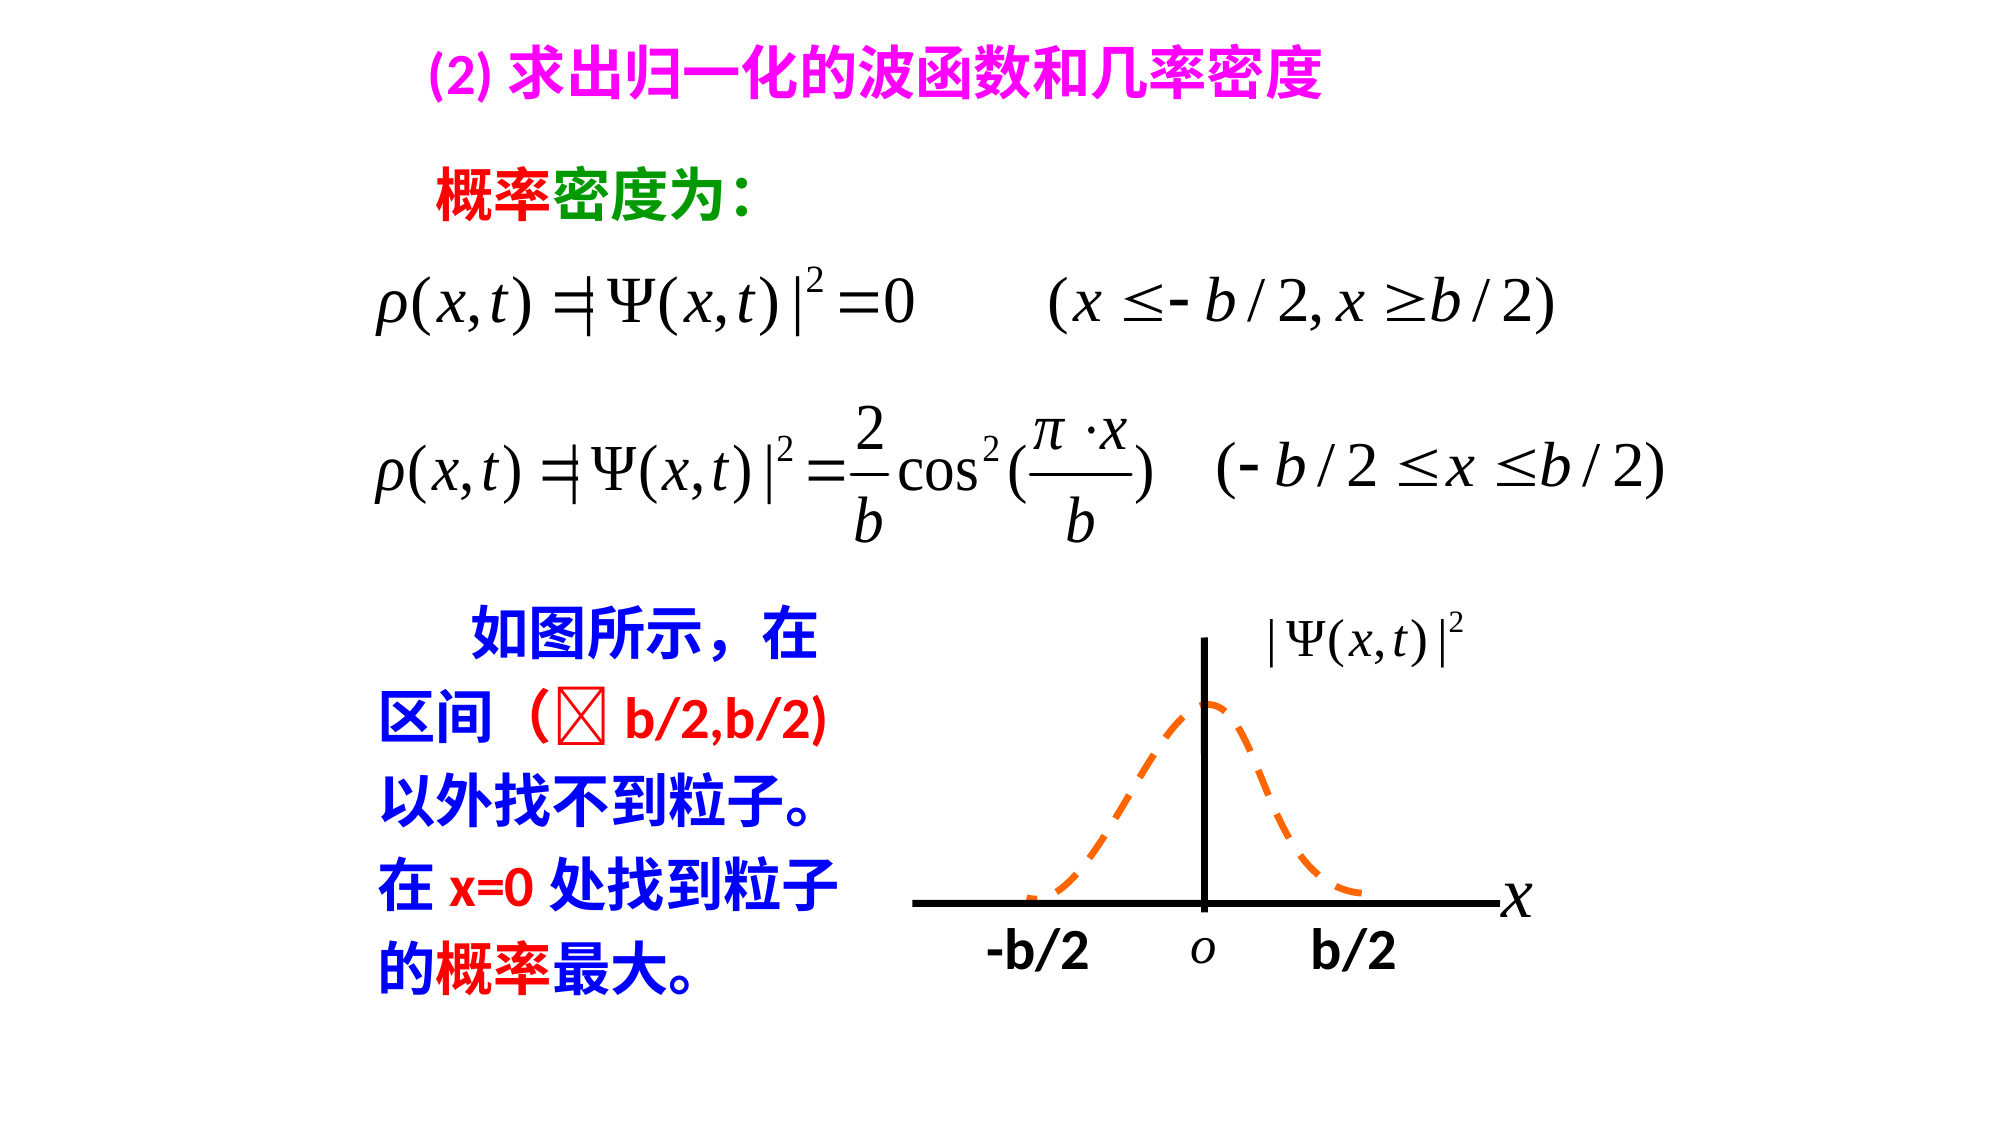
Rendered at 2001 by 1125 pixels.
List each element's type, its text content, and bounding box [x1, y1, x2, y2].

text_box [362, 250, 926, 351]
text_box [1205, 427, 1680, 513]
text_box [1038, 262, 1567, 349]
text_box 概率密度为： [421, 150, 972, 236]
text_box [912, 637, 1548, 990]
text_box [1261, 598, 1472, 679]
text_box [362, 386, 1165, 557]
text_box (2)求出归一化的波函数和几率密度 [413, 28, 1339, 114]
text_box 如图所示，在区间（b/2,b/2)以外找不到粒子。在x=0处找到粒子的概率最大。 [362, 574, 863, 1010]
